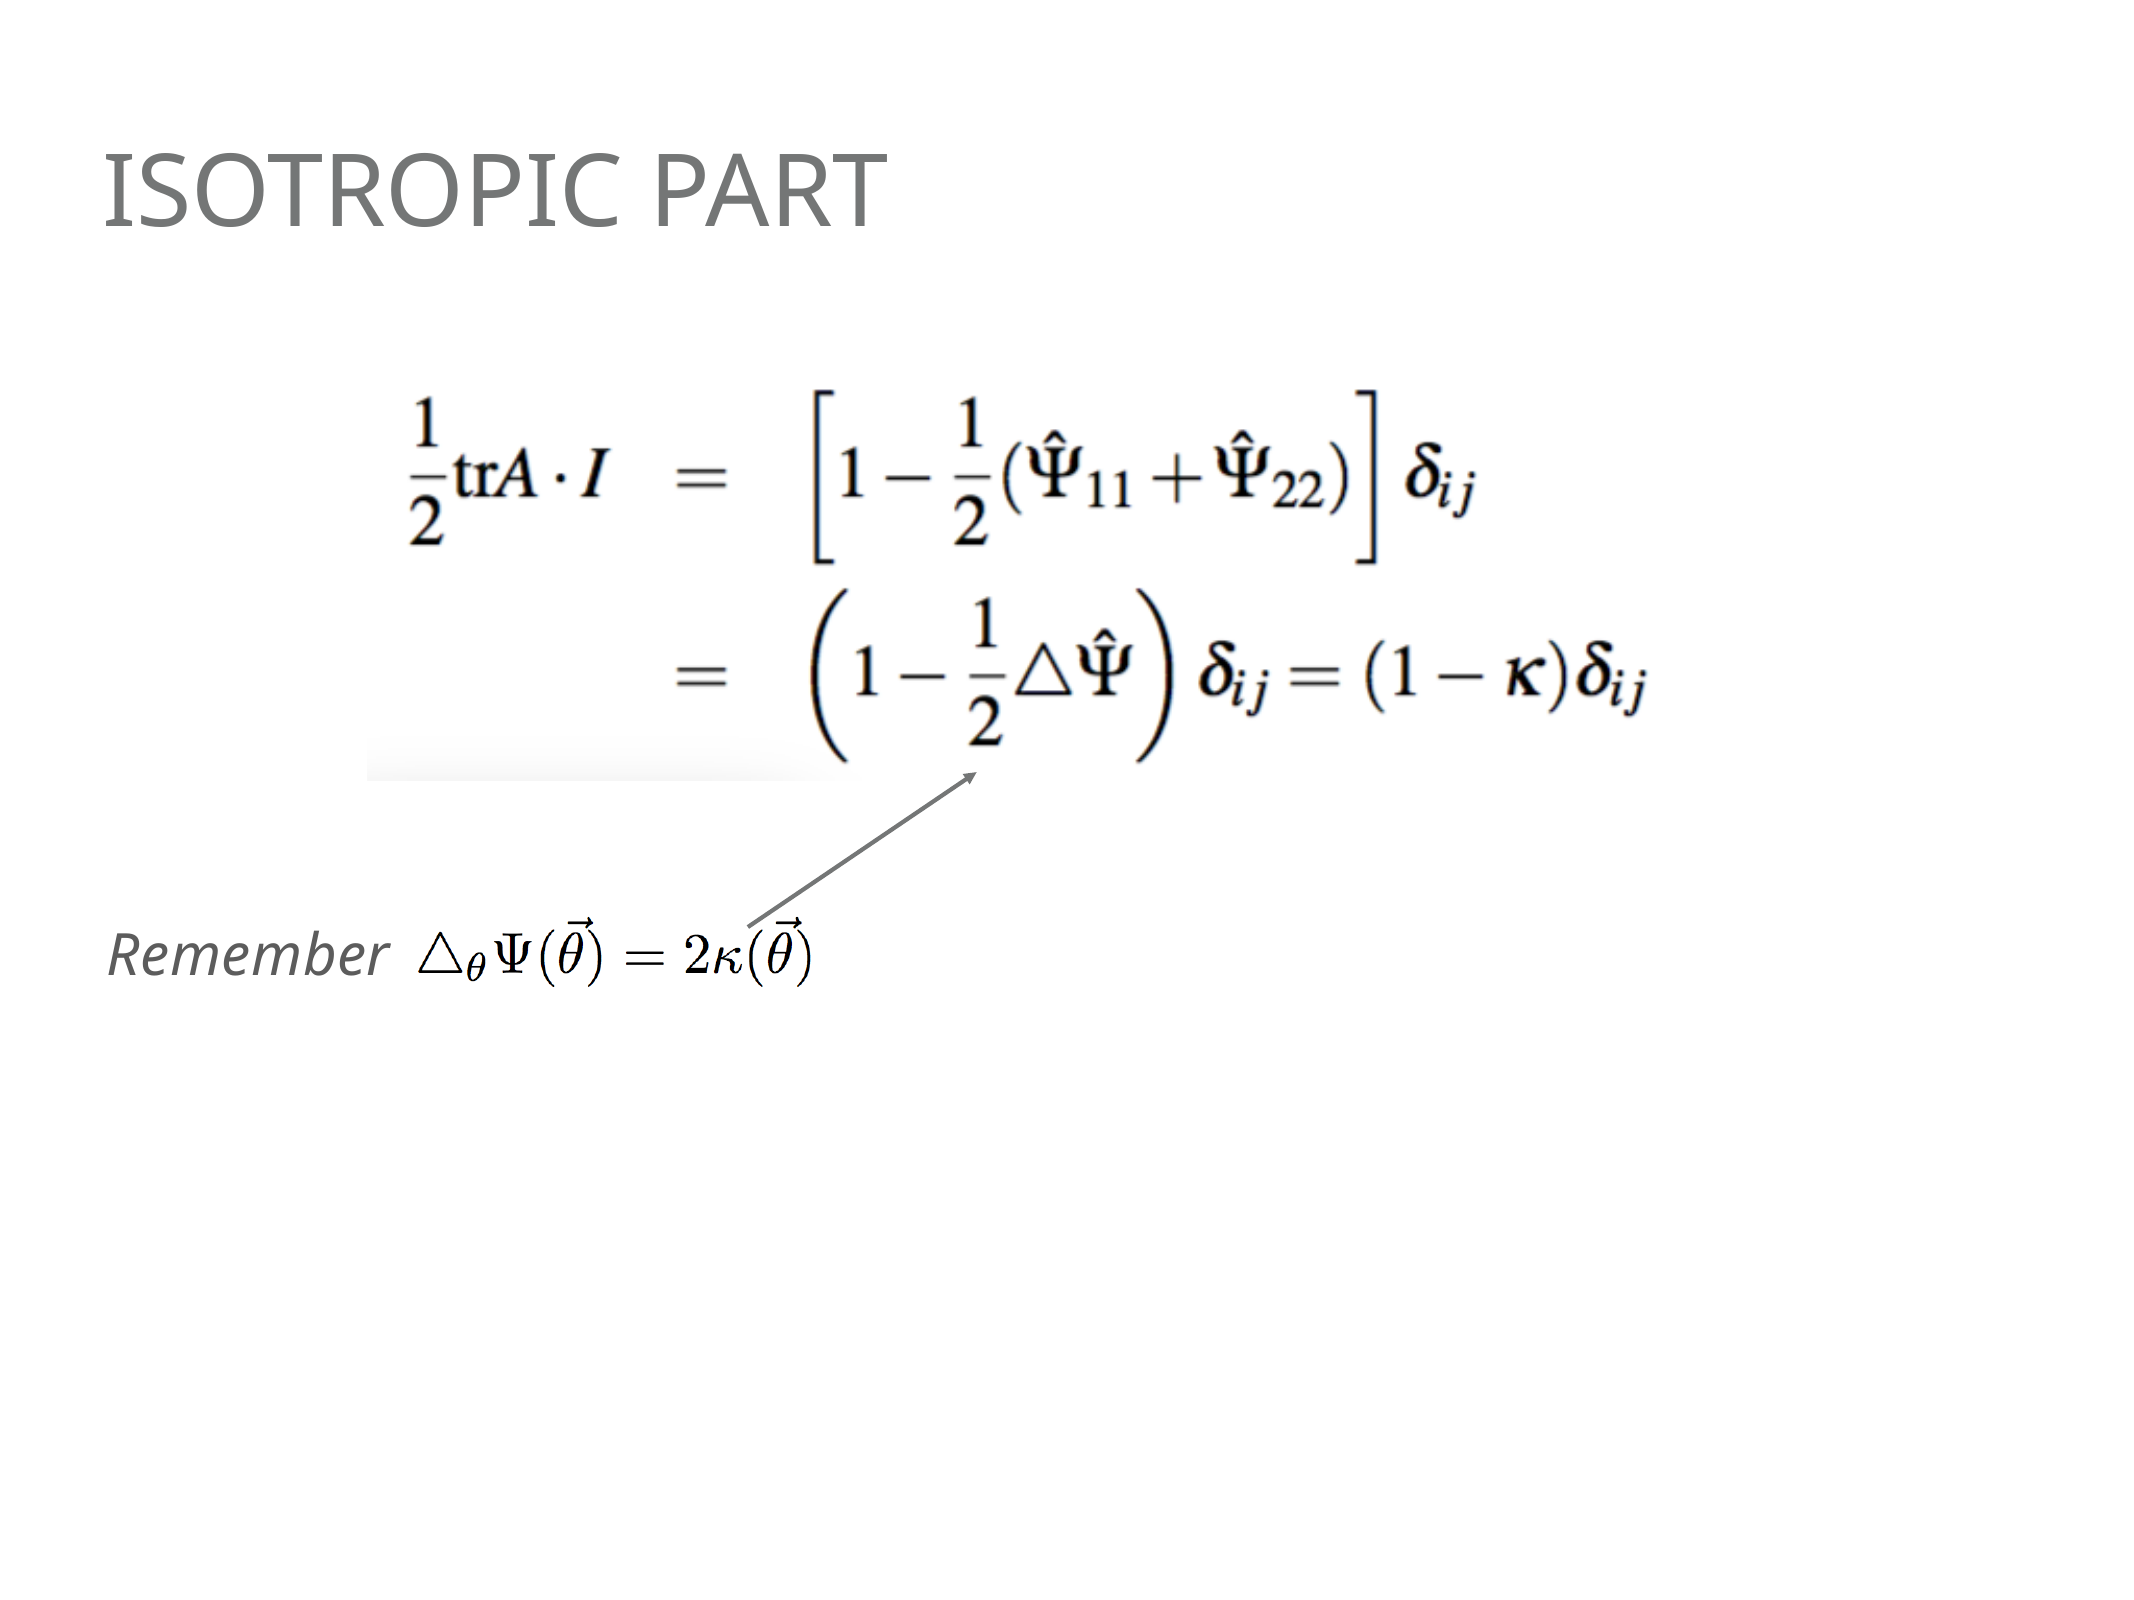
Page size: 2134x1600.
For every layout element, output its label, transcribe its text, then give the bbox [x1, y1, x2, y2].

picture [367, 357, 1660, 781]
picture [391, 901, 830, 1003]
title Isotropic part [93, 117, 2041, 237]
text_box Remember: [98, 908, 391, 995]
